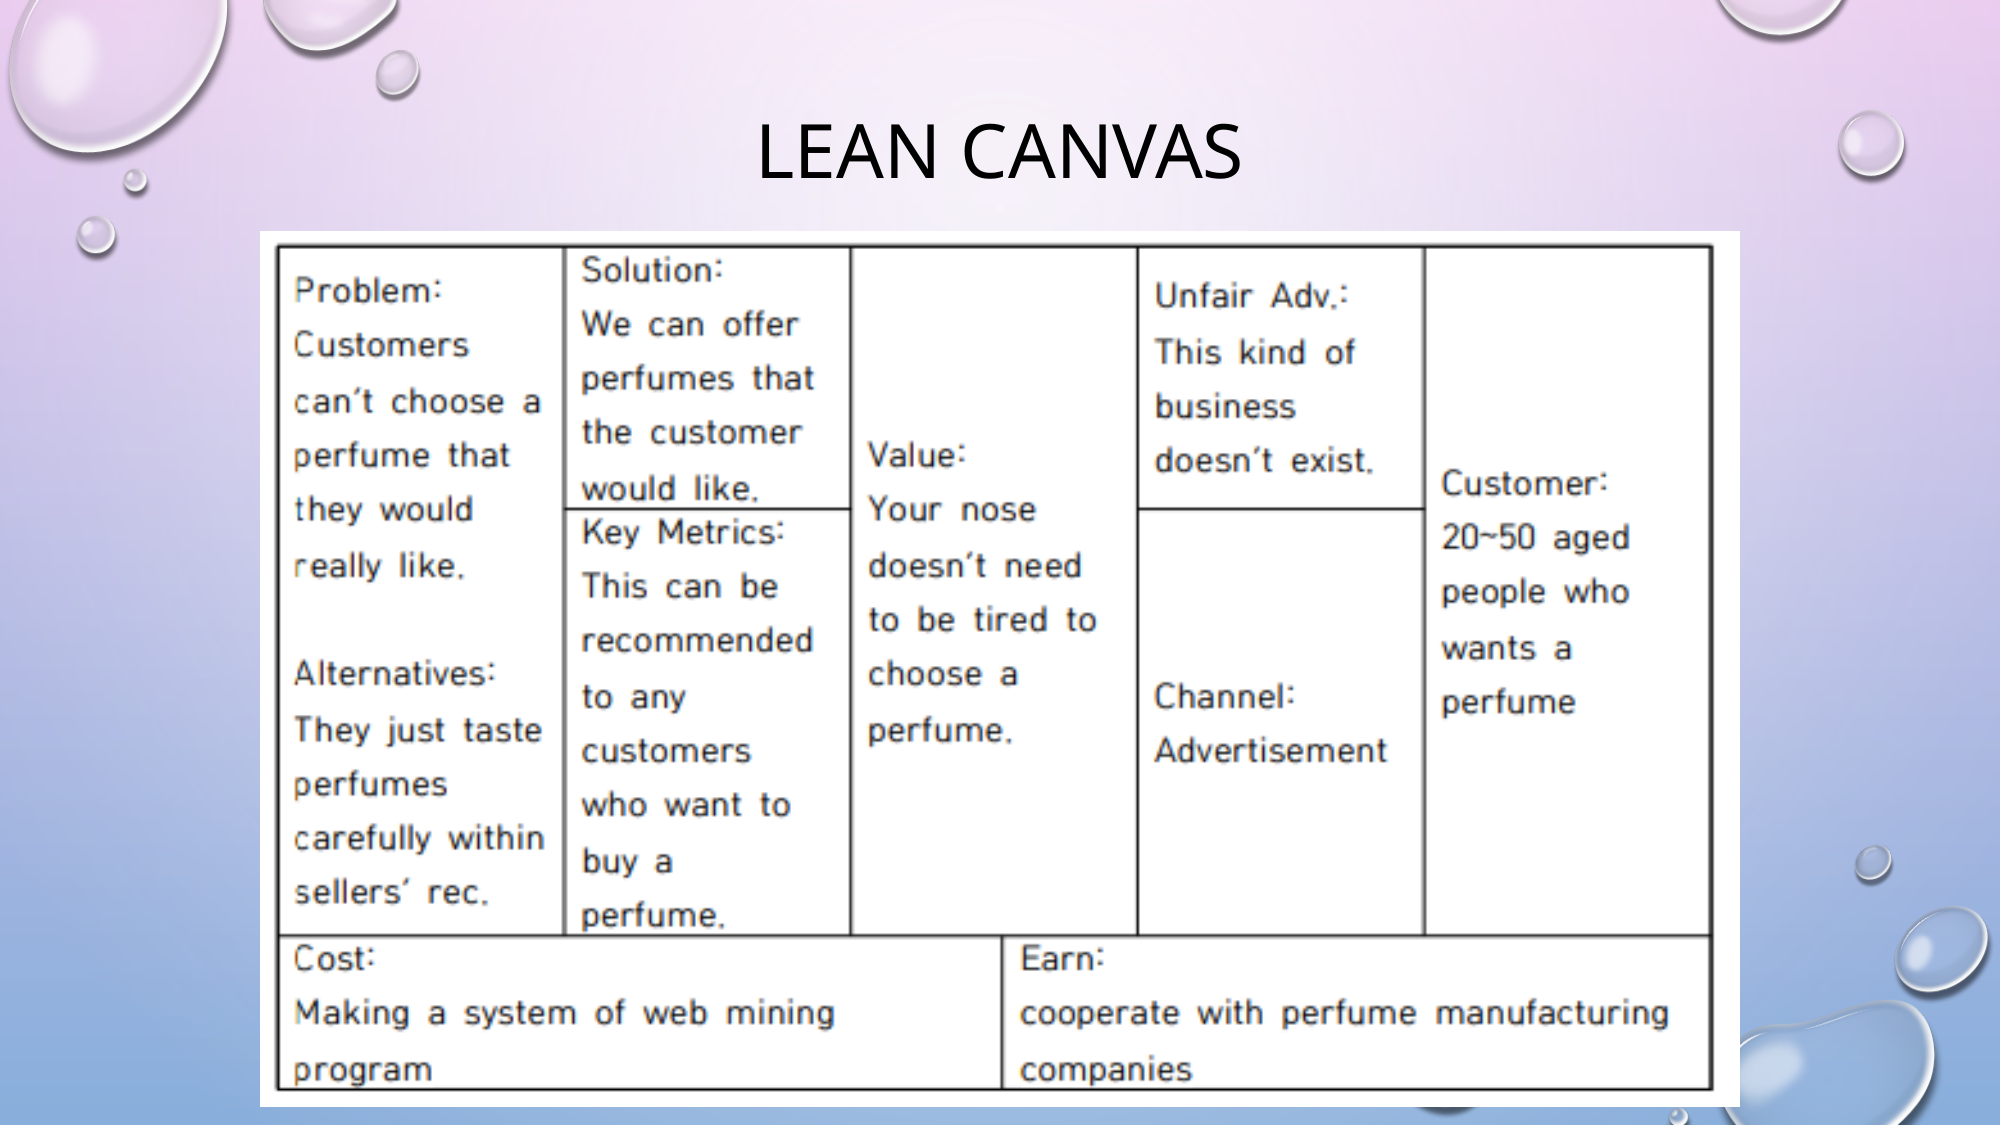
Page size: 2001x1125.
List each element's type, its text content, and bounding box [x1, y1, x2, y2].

picture [0, 0, 2000, 1125]
title Lean canvas [149, 23, 1851, 285]
